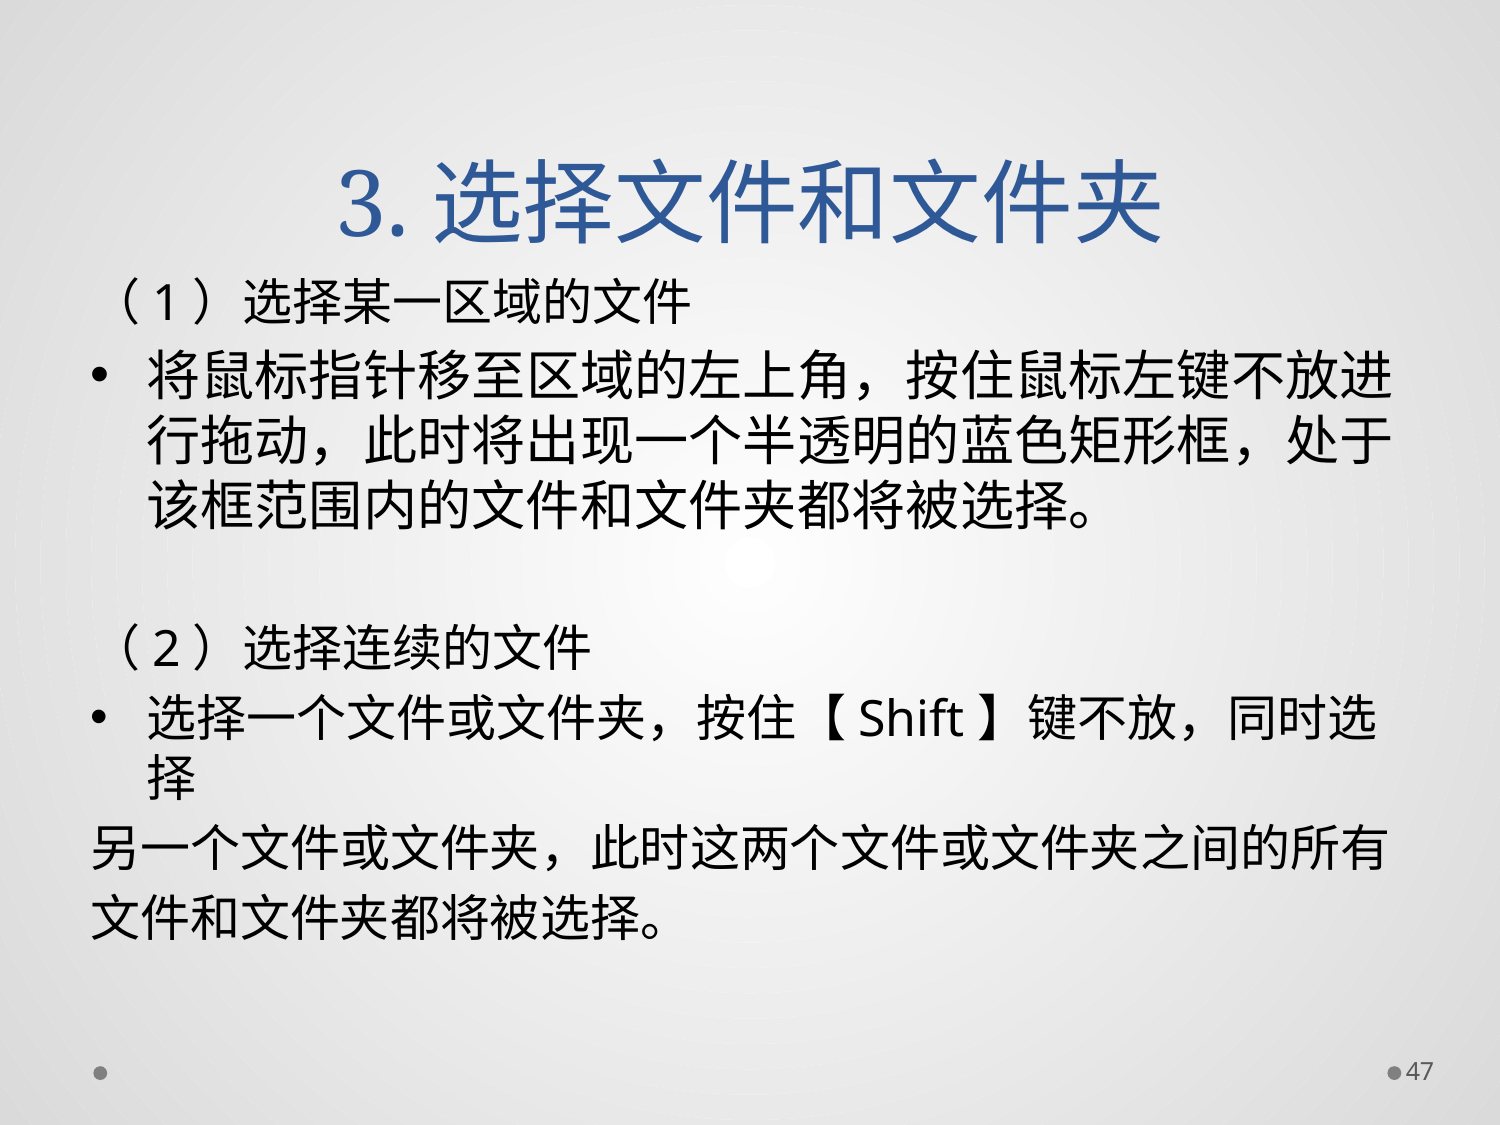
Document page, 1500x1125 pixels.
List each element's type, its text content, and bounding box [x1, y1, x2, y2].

list （1）选择某一区域的文件 将鼠标指针移至区域的左上角，按住鼠标左键不放进行拖动，此时将出现一个半透明的蓝色矩形框，处于该框范围内的文件和文件夹都将被选择。 （2）选择连续的文件 选择一个文件或文件夹，按住【Shift】键不放，同时选择 另一个文件或文件夹，此时这两个文件或文件夹之间的所有 文件和文件夹都将被选择。 [75, 262, 1425, 1035]
slide_number 47 [1401, 1042, 1494, 1103]
title 3.选择文件和文件夹 [75, 0, 1425, 262]
